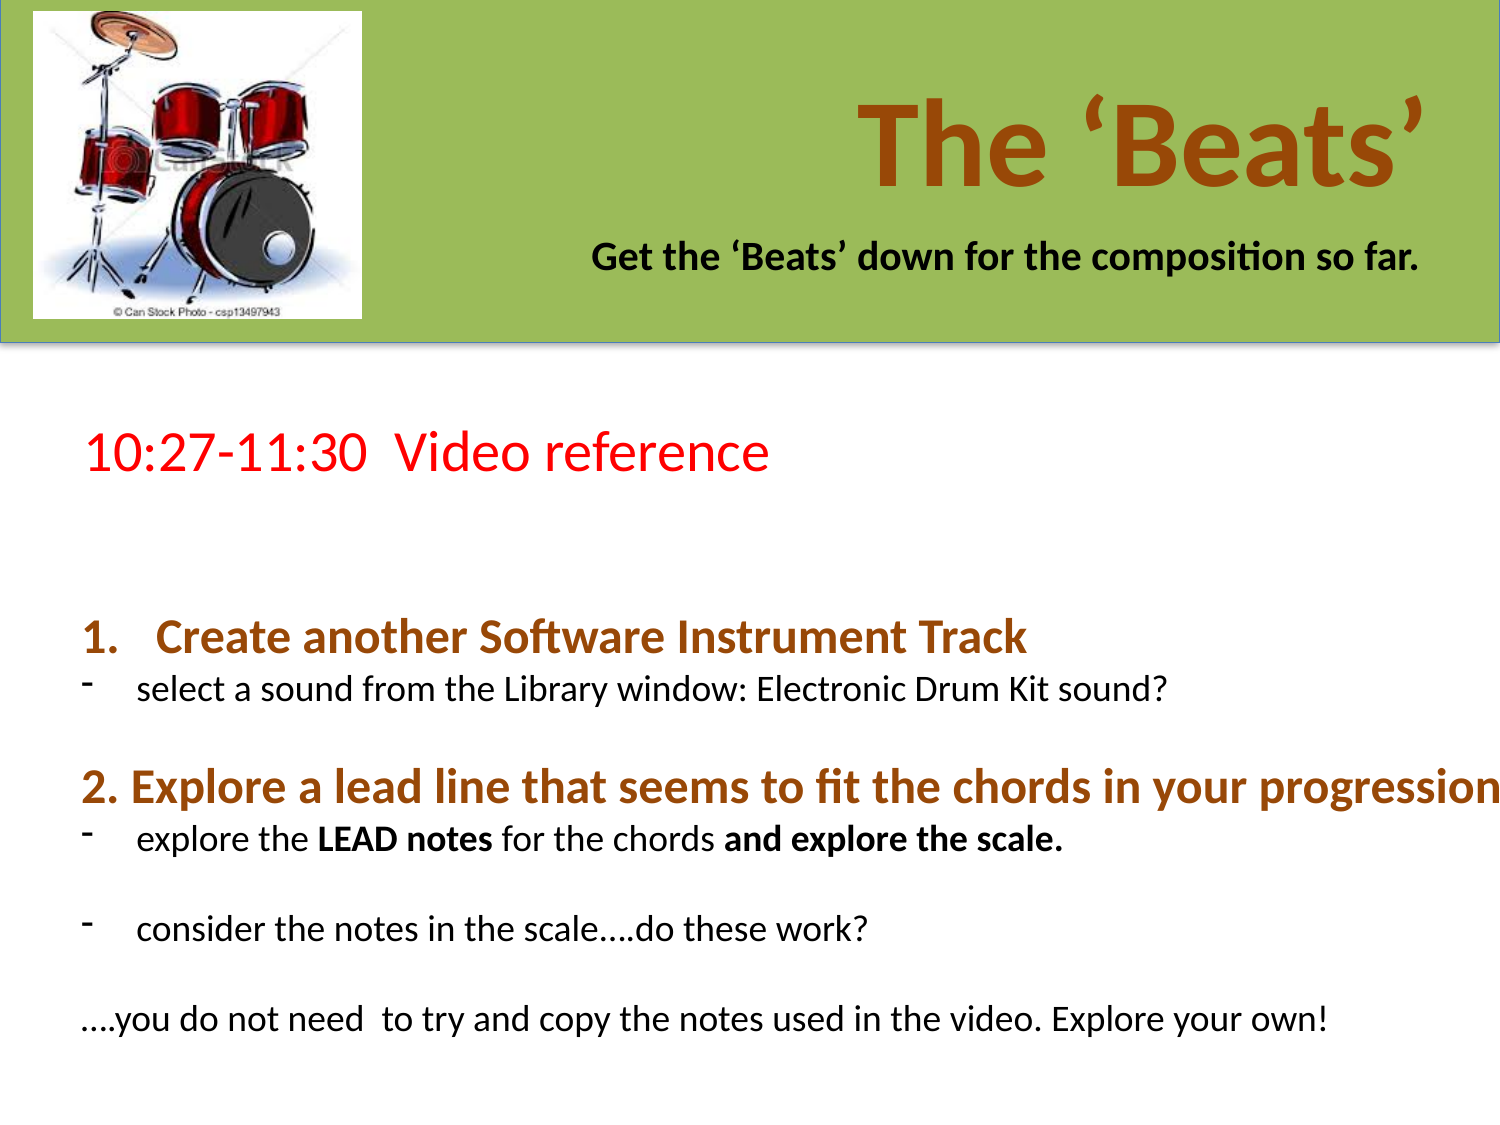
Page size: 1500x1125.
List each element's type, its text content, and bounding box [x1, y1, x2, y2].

text_box 10:27-11:30 Video reference [69, 406, 786, 491]
text_box [0, 0, 1500, 343]
text_box Get the ‘Beats’ down for the composition so far. [576, 221, 1436, 286]
text_box Create another Software Instrument Track select a sound from the Library window: Electronic Drum Kit sound? 2. Explore a lead line that seems to fit the chords in your progression. explore the LEAD notes for the chords and explore the scale. consider the notes in the scale….do these work? ….you do not need to try and copy the notes used in the video. Explore your own! [66, 596, 1500, 1047]
picture [32, 11, 362, 319]
text_box The ‘Beats’ [814, 54, 1445, 220]
